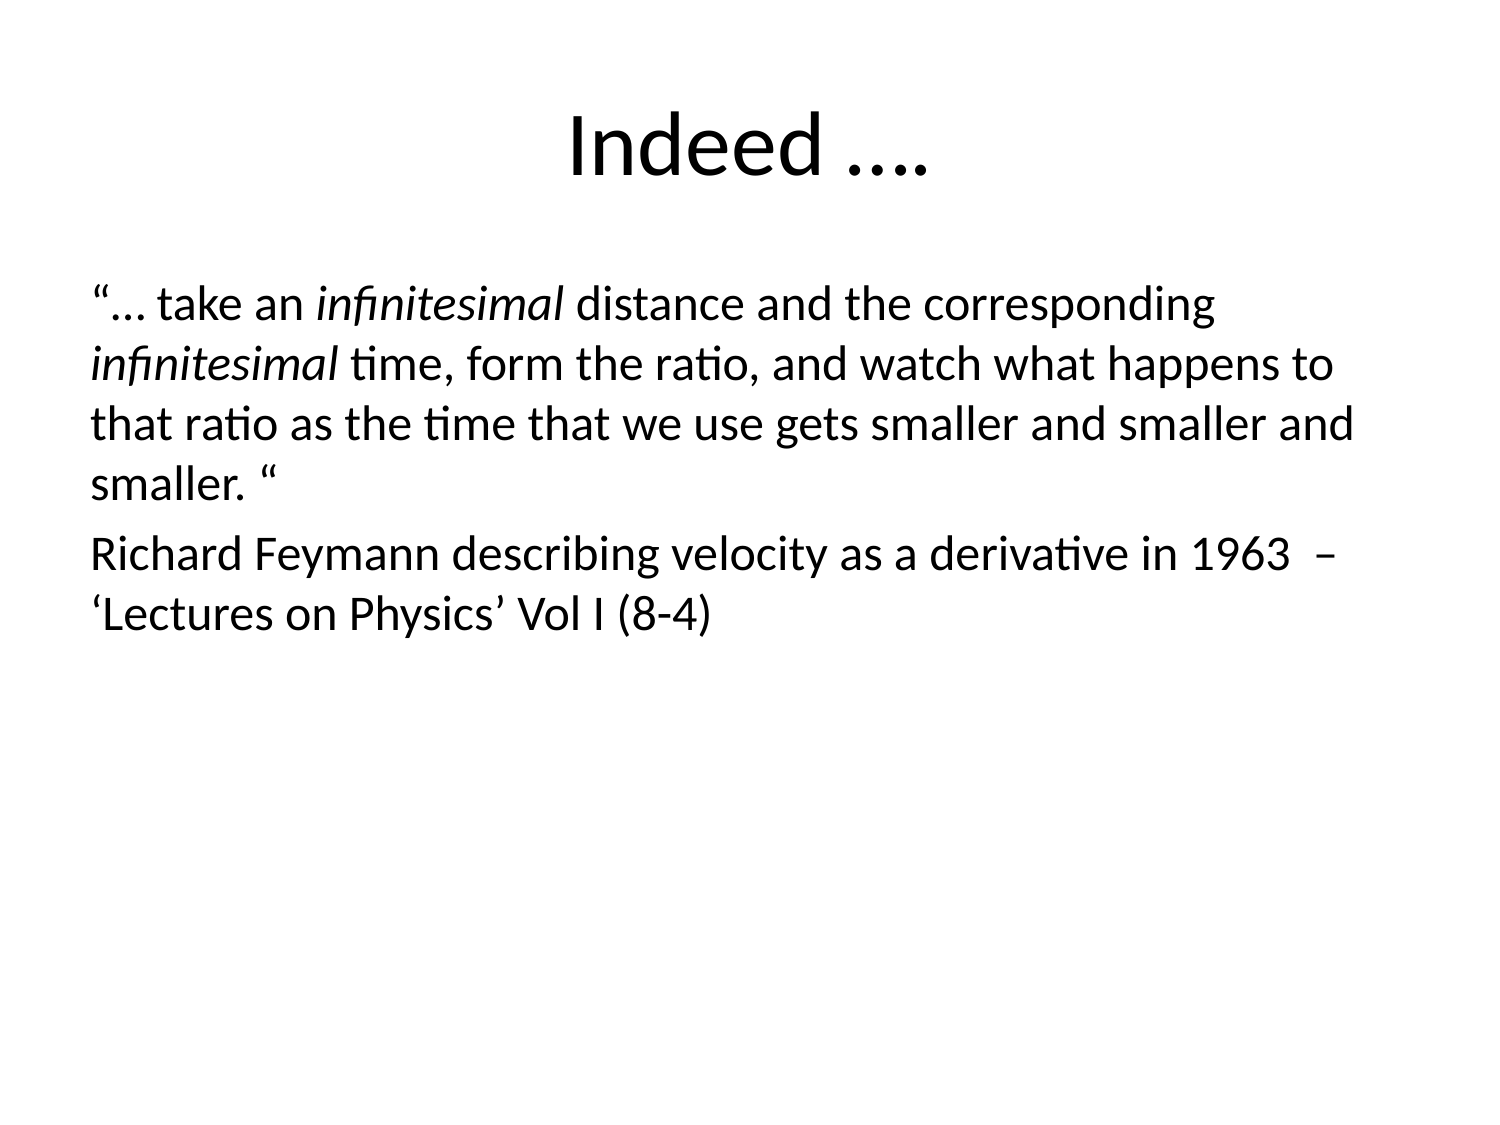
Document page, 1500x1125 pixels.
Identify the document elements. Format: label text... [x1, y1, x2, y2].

list “… take an infinitesimal distance and the corresponding infinitesimal time, form the ratio, and watch what happens to that ratio as the time that we use gets smaller and smaller and smaller. “ Richard Feymann describing velocity as a derivative in 1963 – ‘Lectures on Physics’ Vol I (8-4) [75, 262, 1425, 1005]
title Indeed …. [75, 45, 1425, 233]
